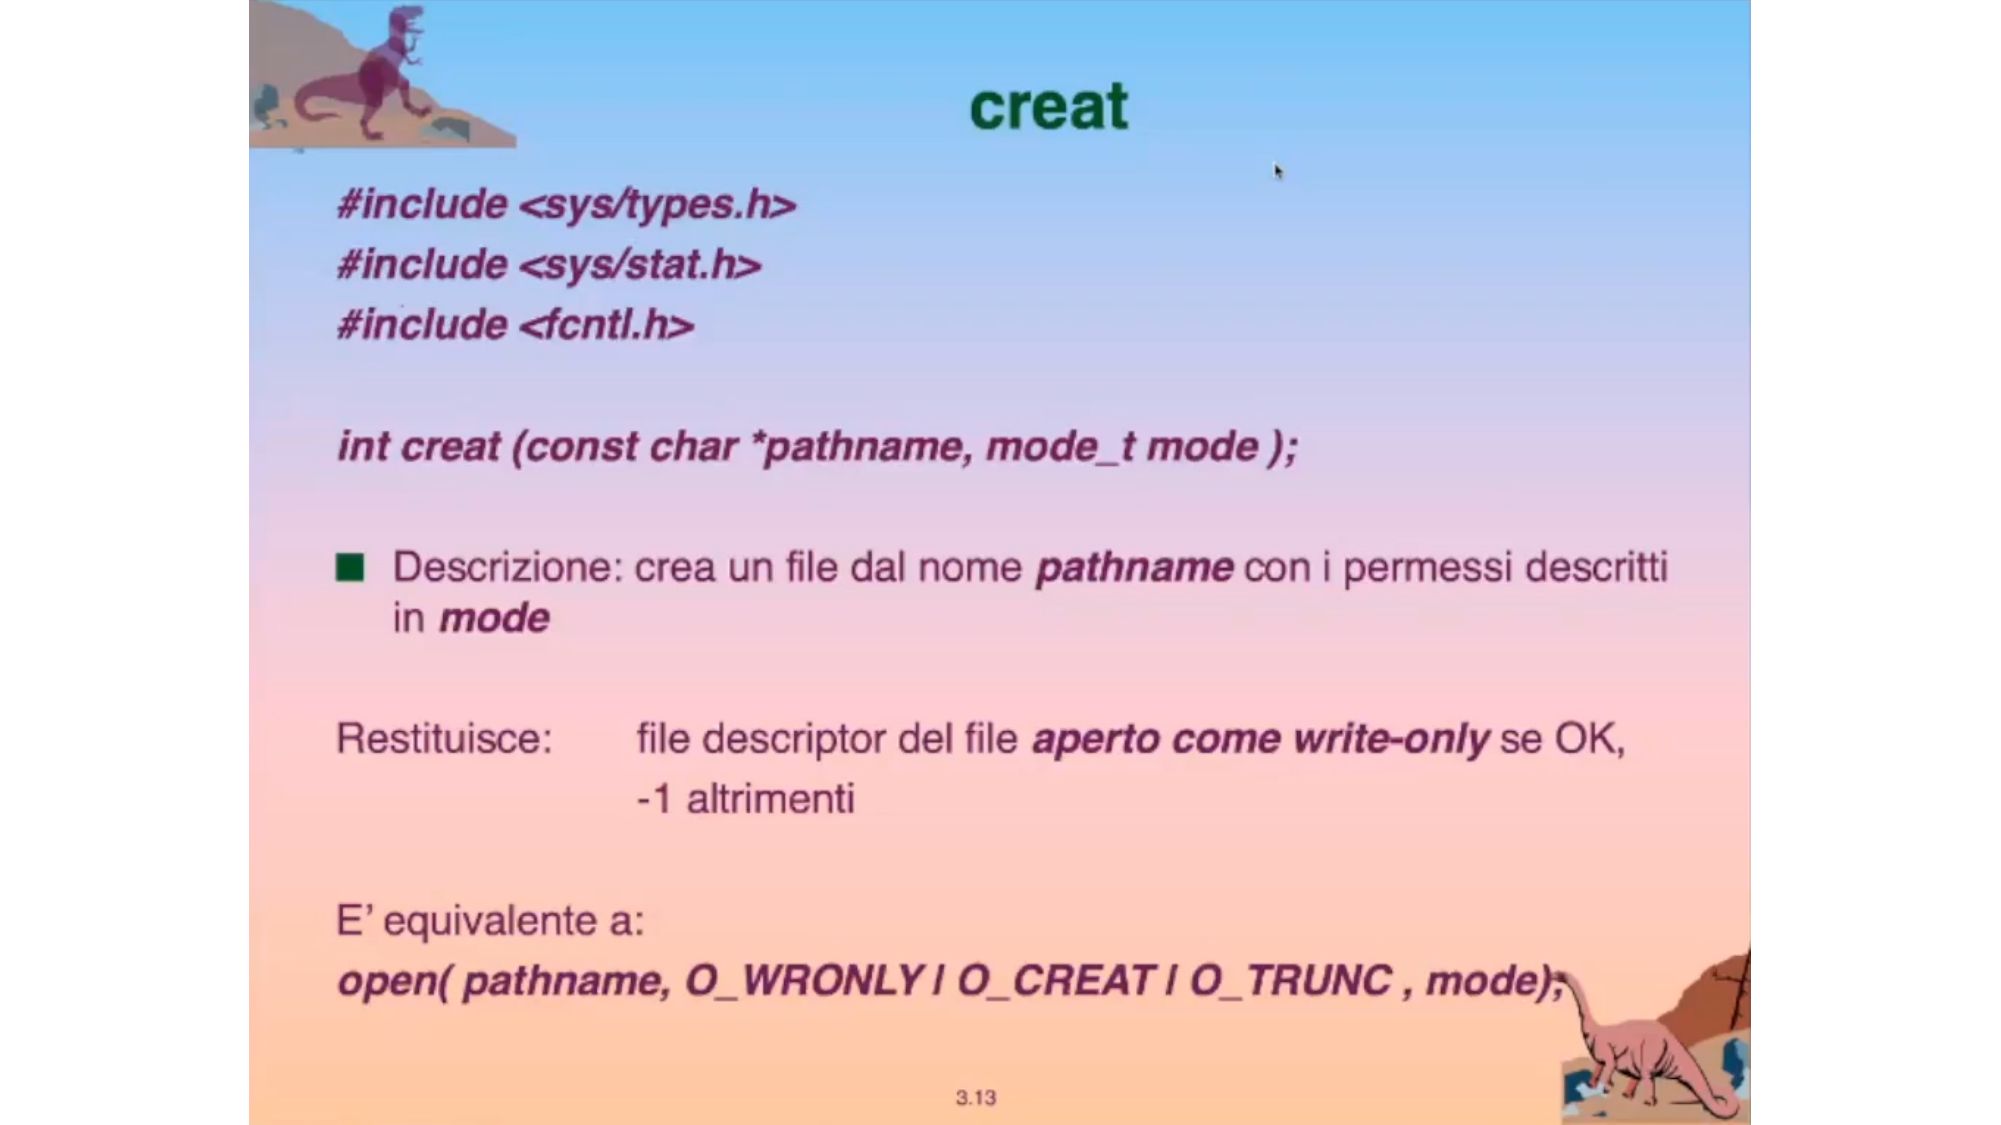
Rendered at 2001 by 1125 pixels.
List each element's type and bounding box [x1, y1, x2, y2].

picture [249, 0, 1751, 1125]
